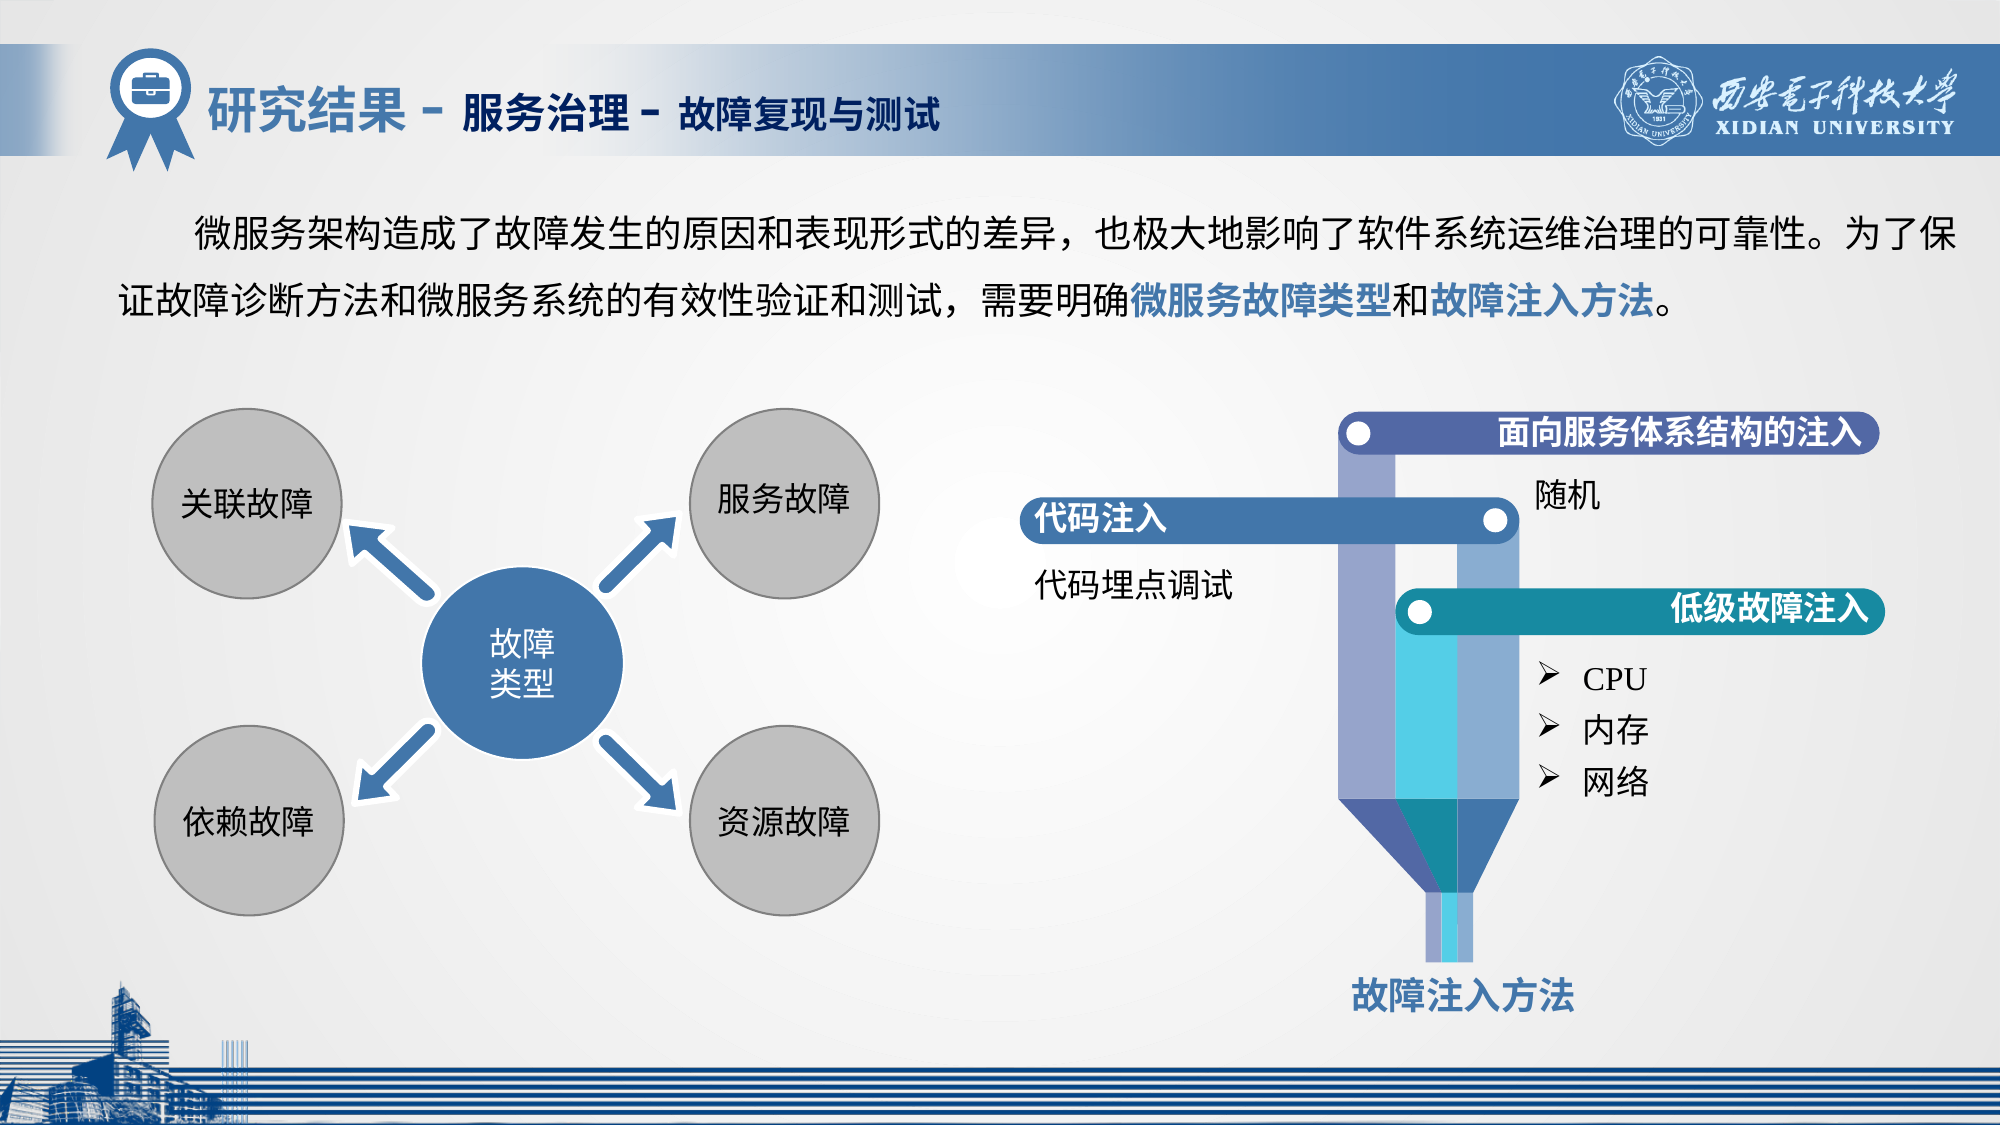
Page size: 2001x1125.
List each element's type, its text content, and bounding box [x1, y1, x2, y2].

picture [0, 963, 2000, 1125]
text_box [354, 729, 415, 804]
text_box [1019, 411, 1888, 963]
text_box [345, 521, 415, 598]
text_box [150, 406, 344, 601]
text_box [114, 52, 187, 169]
picture [0, 44, 2000, 156]
text_box 微服务架构造成了故障发生的原因和表现形式的差异，也极大地影响了软件系统运维治理的可靠性。为了保证故障诊断方法和微服务系统的有效性验证和测试，需要明确微服务故障类型和故障注入方法。 [102, 180, 1981, 330]
text_box 研究结果-服务治理-故障复现与测试 [207, 48, 929, 149]
text_box 依赖故障 [167, 794, 330, 849]
text_box [152, 723, 346, 918]
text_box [420, 408, 880, 916]
text_box 关联故障 [165, 475, 329, 530]
